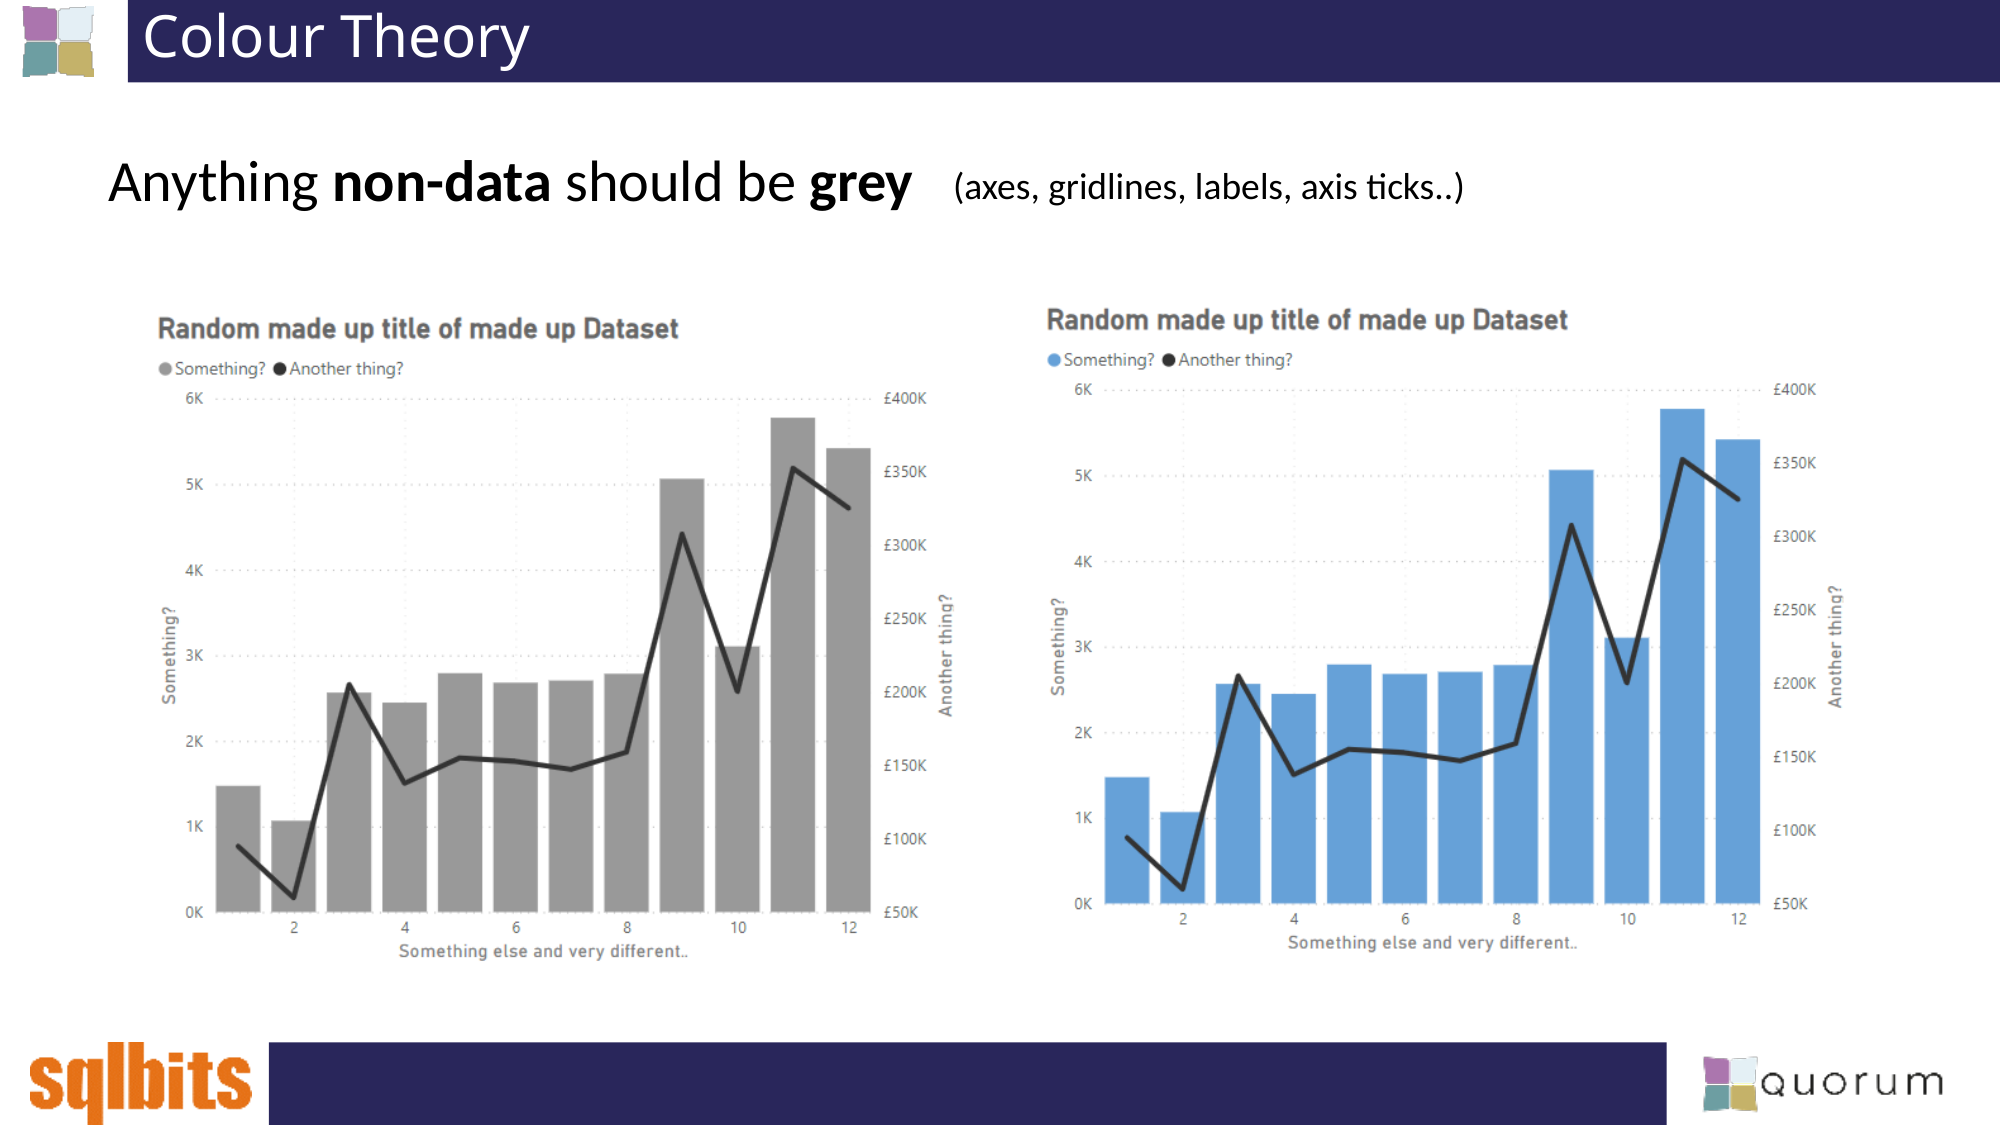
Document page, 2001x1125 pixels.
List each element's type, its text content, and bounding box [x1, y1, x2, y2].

picture [1701, 1051, 1944, 1117]
list Colour Theory [127, 0, 2000, 83]
text_box Anything non-data should be grey [93, 135, 1203, 220]
picture [30, 1042, 252, 1125]
picture [1021, 300, 1845, 974]
text_box (axes, gridlines, labels, axis ticks..) [938, 154, 1500, 215]
picture [141, 299, 965, 979]
picture [22, 6, 94, 77]
